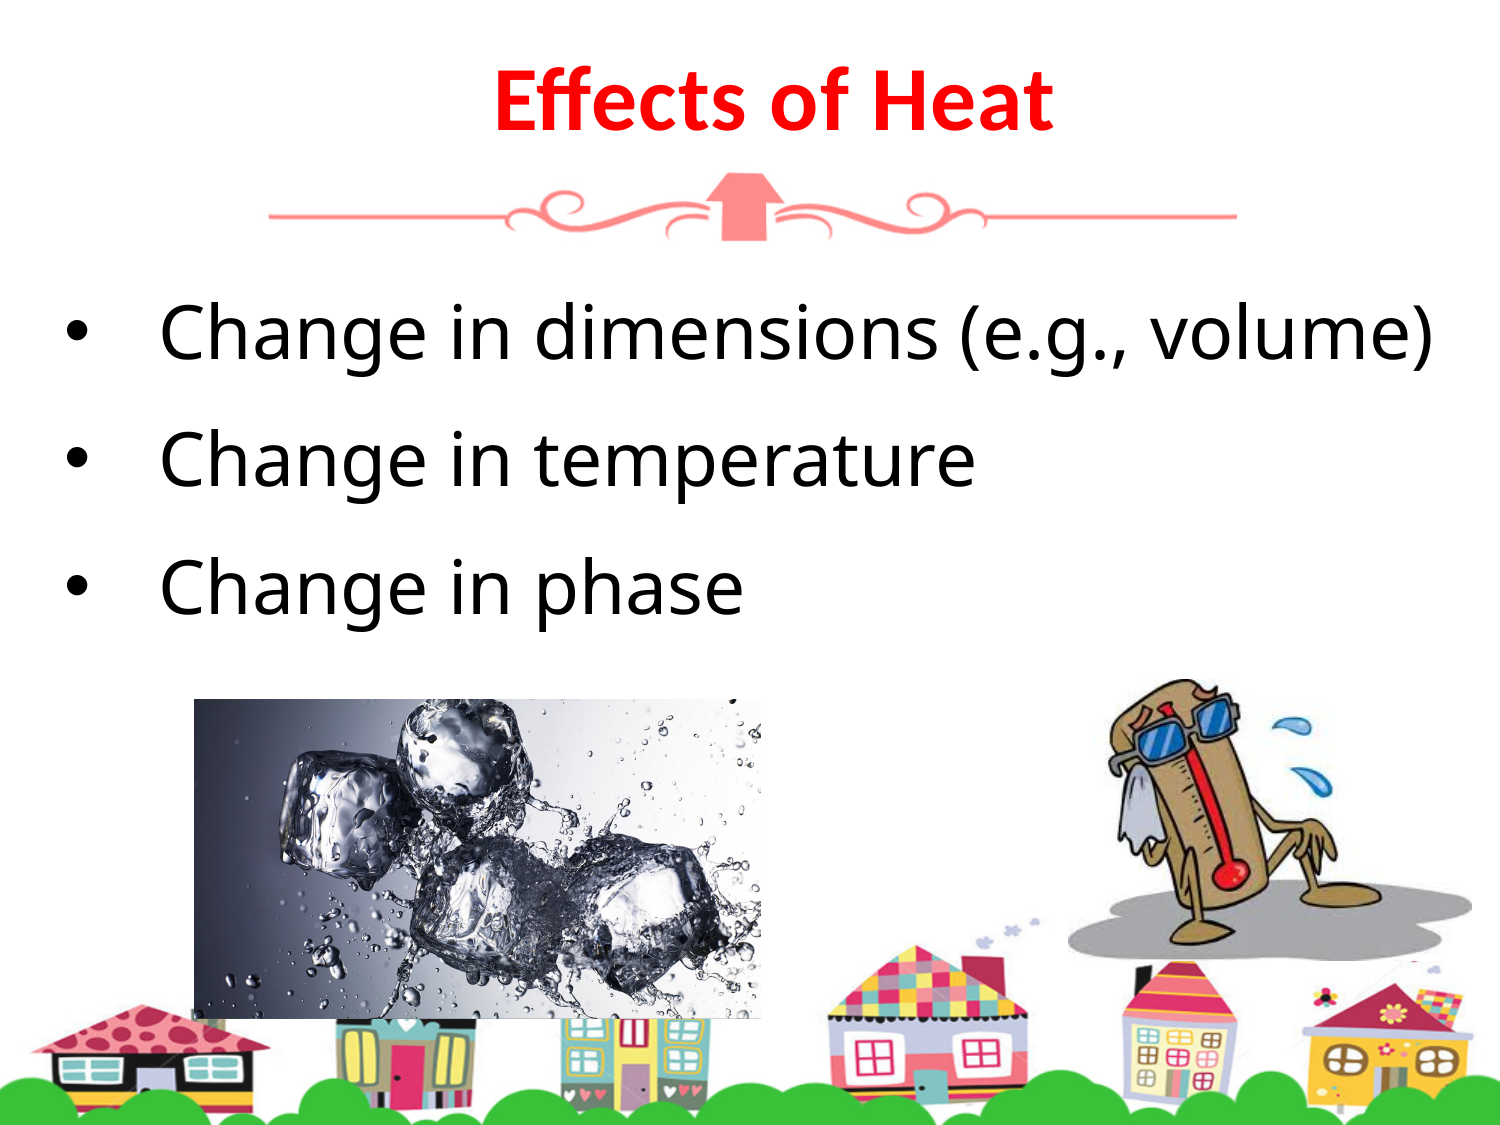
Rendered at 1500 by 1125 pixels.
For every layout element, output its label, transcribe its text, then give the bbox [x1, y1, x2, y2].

picture [1068, 574, 1472, 1066]
picture [193, 699, 761, 1019]
text_box Change in dimensions (e.g., volume) Change in temperature Change in phase [49, 277, 1472, 637]
title Effects of Heat [99, 0, 1450, 188]
